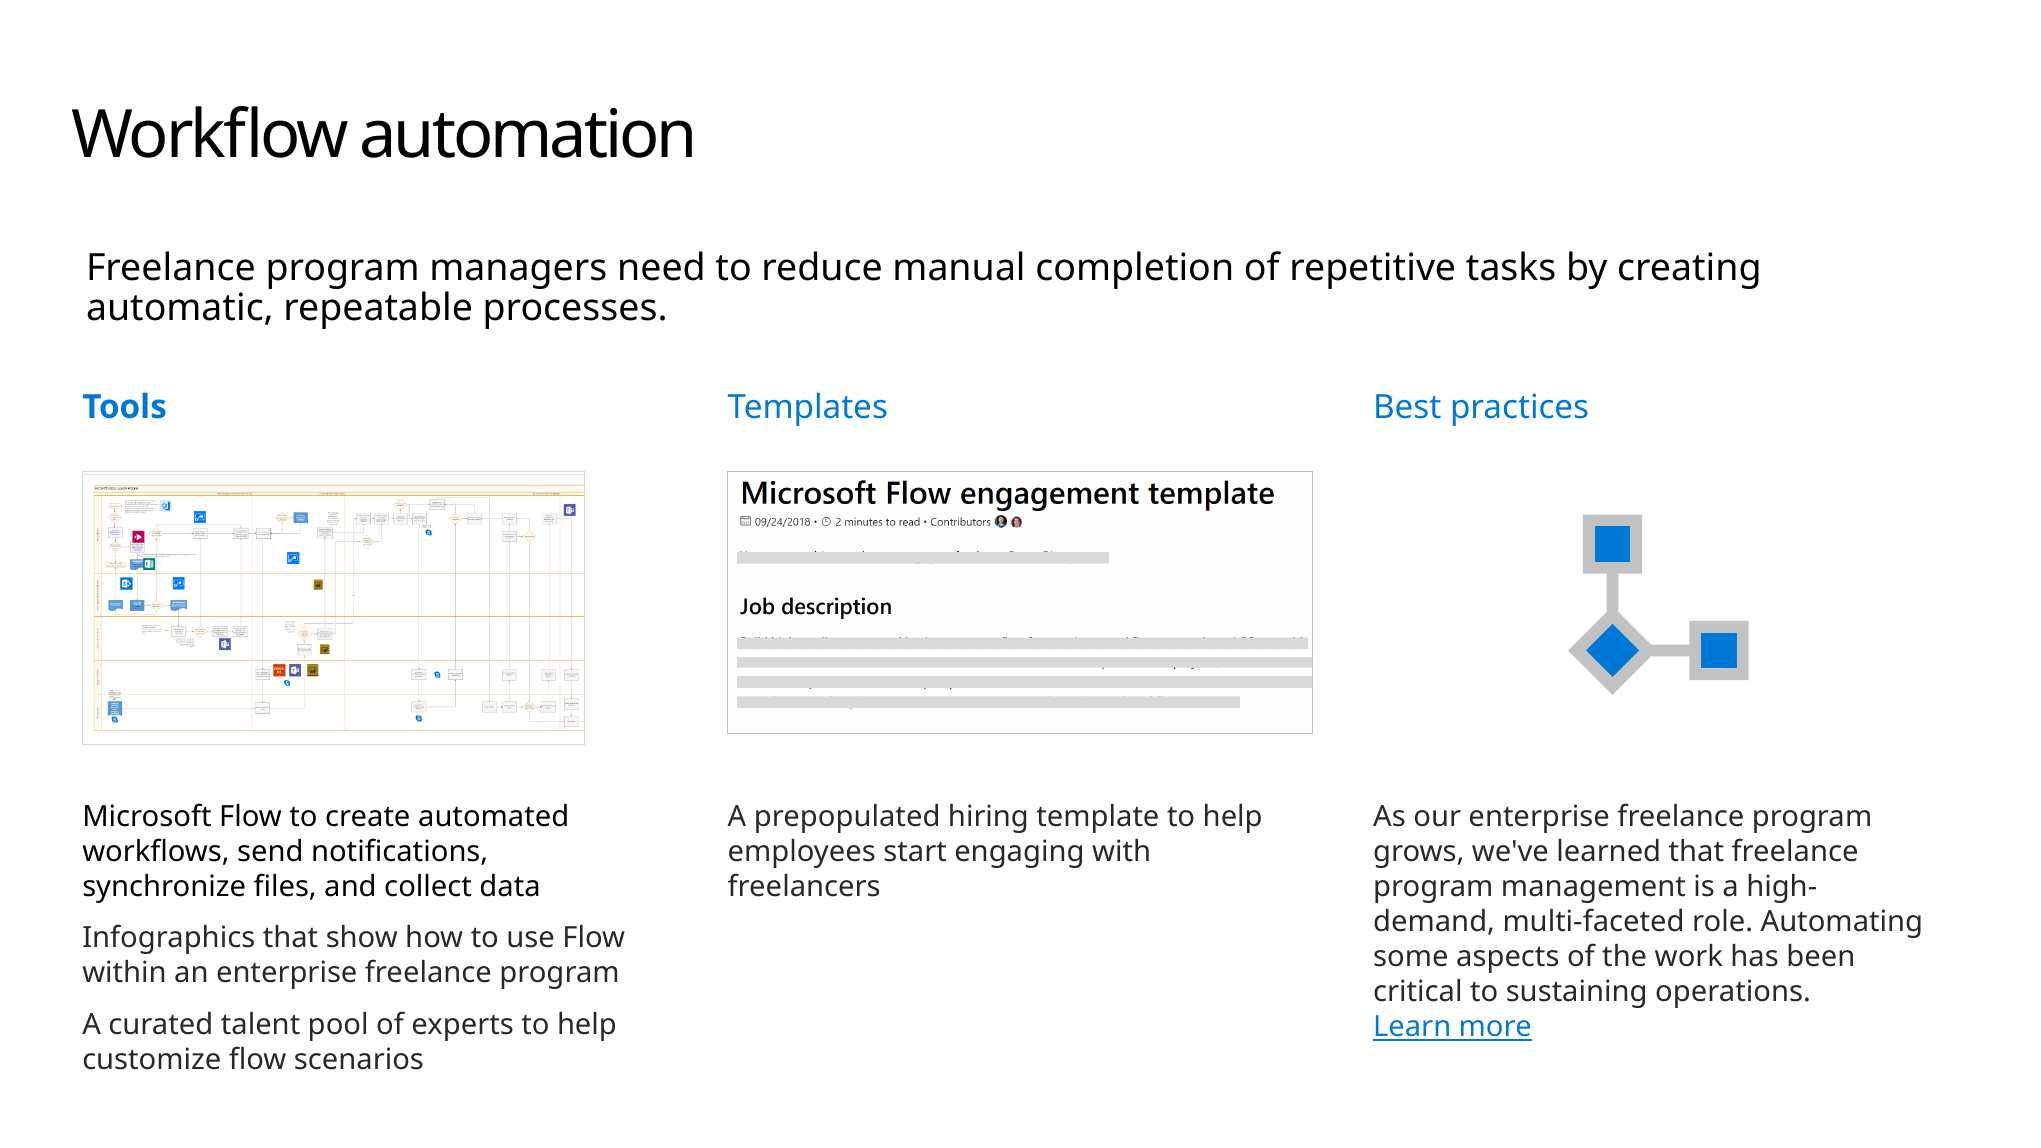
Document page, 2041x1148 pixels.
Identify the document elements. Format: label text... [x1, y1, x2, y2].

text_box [727, 471, 1313, 735]
text_box Tools [82, 385, 651, 426]
list A prepopulated hiring template to help employees start engaging with freelancers [727, 797, 1296, 868]
picture [81, 471, 586, 745]
text_box Best practices [1373, 385, 1942, 426]
text_box Freelance program managers need to reduce manual completion of repetitive tasks by creating automatic, repeatable processes. [71, 240, 1908, 366]
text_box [1563, 510, 1751, 697]
text_box Templates [727, 385, 1296, 426]
list As our enterprise freelance program grows, we've learned that freelance program management is a high-demand, multi-faceted role. Automating some aspects of the work has been critical to sustaining operations. Learn more [1373, 797, 1939, 1062]
title Workflow automation [71, 72, 1969, 198]
list Microsoft Flow to create automated workflows, send notifications, synchronize files, and collect data Infographics that show how to use Flow within an enterprise freelance program A curated talent pool of experts to help customize flow scenarios [82, 797, 651, 1079]
